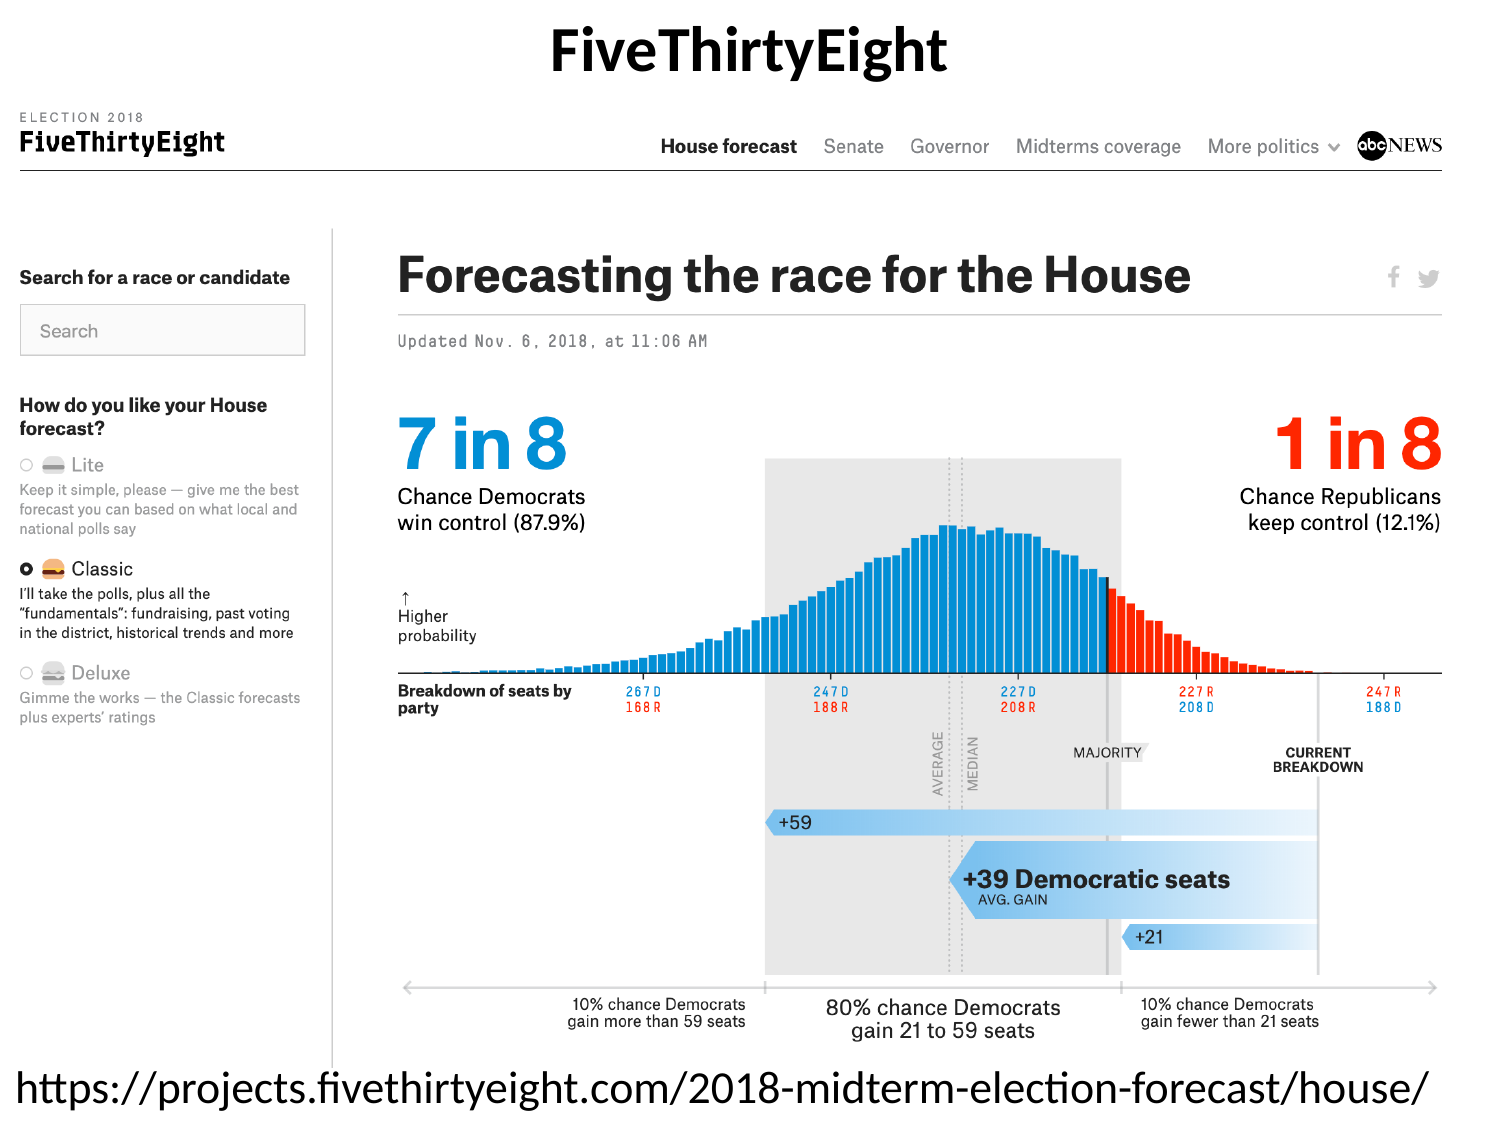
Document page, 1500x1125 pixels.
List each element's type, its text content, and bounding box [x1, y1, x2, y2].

picture [0, 98, 1500, 1068]
list https://projects.fivethirtyeight.com/2018-midterm-election-forecast/house/ [0, 1074, 1500, 1125]
title FiveThirtyEight [75, 0, 1425, 93]
